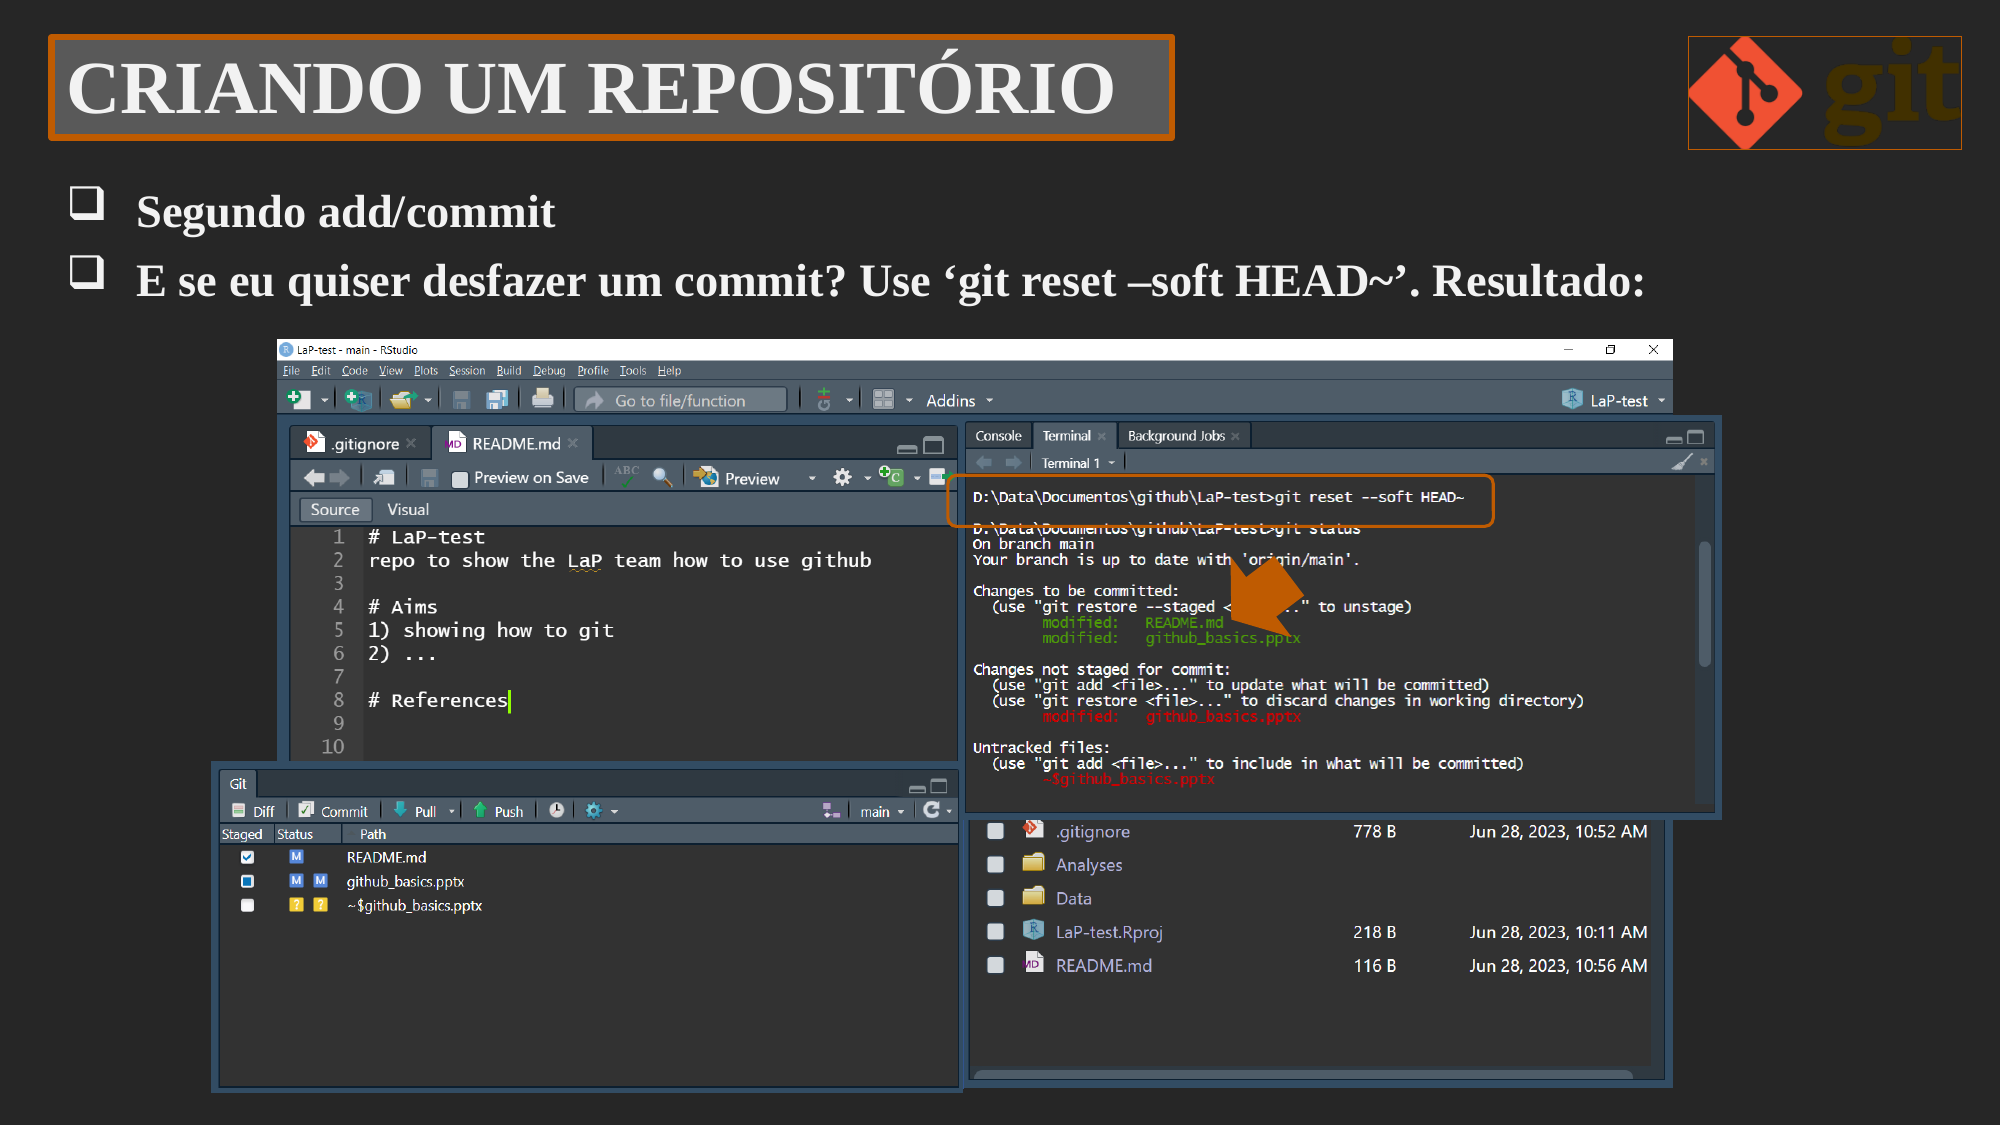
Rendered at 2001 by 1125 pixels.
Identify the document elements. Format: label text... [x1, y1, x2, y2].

text_box CRIANDO UM REPOSITÓRIO [51, 37, 1173, 138]
text_box Segundo add/commit E se eu quiser desfazer um commit? Use ‘git reset –soft HEAD~’. Resultado: [51, 179, 1862, 315]
picture [1688, 36, 1962, 150]
picture [211, 339, 1722, 1093]
